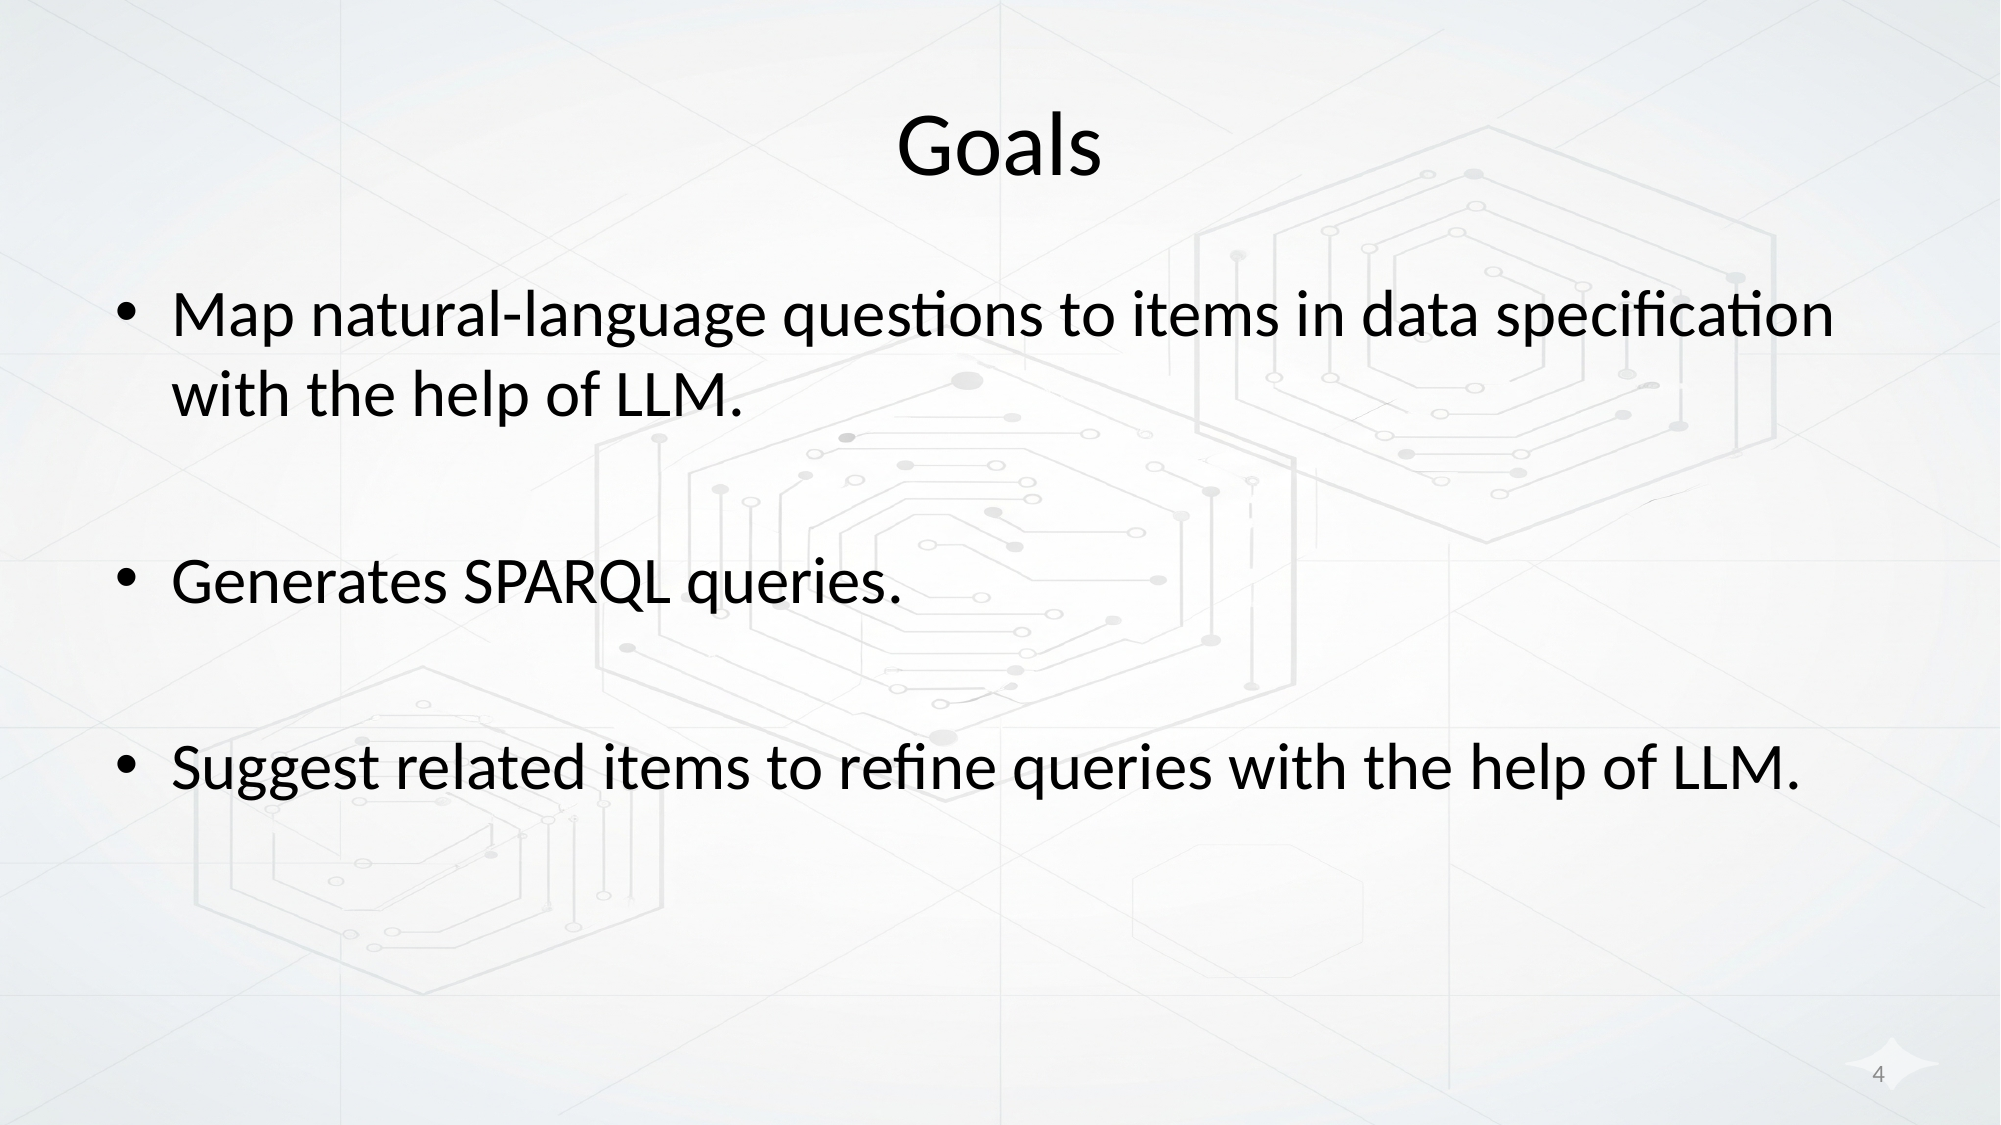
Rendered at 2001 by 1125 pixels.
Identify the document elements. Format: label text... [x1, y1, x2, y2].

title Goals [99, 45, 1900, 233]
picture [0, 0, 2001, 1125]
list Map natural-language questions to items in data specification with the help of LLM. Generates SPARQL queries. Suggest related items to refine queries with the help of LLM. [99, 262, 1900, 1005]
slide_number 4 [1433, 1042, 1900, 1103]
